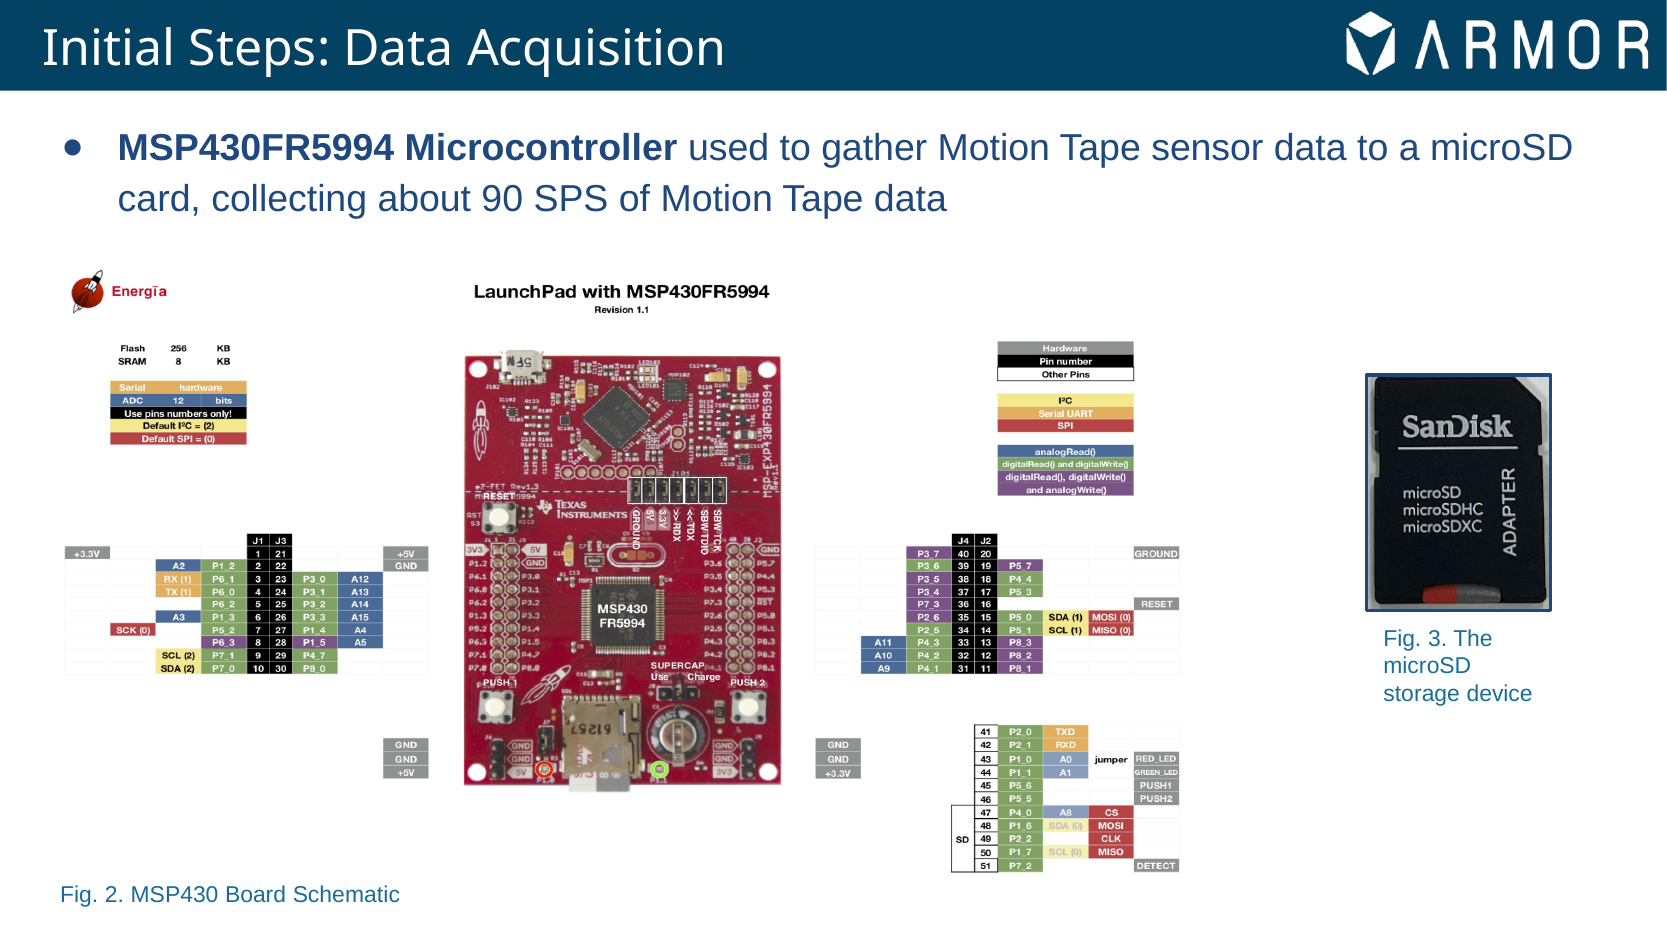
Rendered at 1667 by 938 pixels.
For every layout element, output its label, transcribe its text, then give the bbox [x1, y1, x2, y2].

picture [1569, 20, 1599, 69]
text_box Fig. 2. MSP430 Board Schematic [45, 885, 1198, 921]
picture [1350, 12, 1391, 37]
picture [1347, 29, 1368, 74]
picture [1466, 21, 1496, 68]
title Initial Steps: Data Acquisition [27, 9, 1342, 82]
picture [1367, 376, 1550, 609]
text_box Fig. 3. The microSD storage device [1368, 616, 1550, 721]
picture [1515, 21, 1552, 68]
picture [1373, 29, 1394, 74]
picture [44, 256, 1198, 880]
list MSP430FR5994 Microcontroller used to gather Motion Tape sensor data to a microSD card, collecting about 90 SPS of Motion Tape data [27, 108, 1639, 868]
picture [1619, 21, 1648, 68]
picture [1416, 20, 1448, 68]
